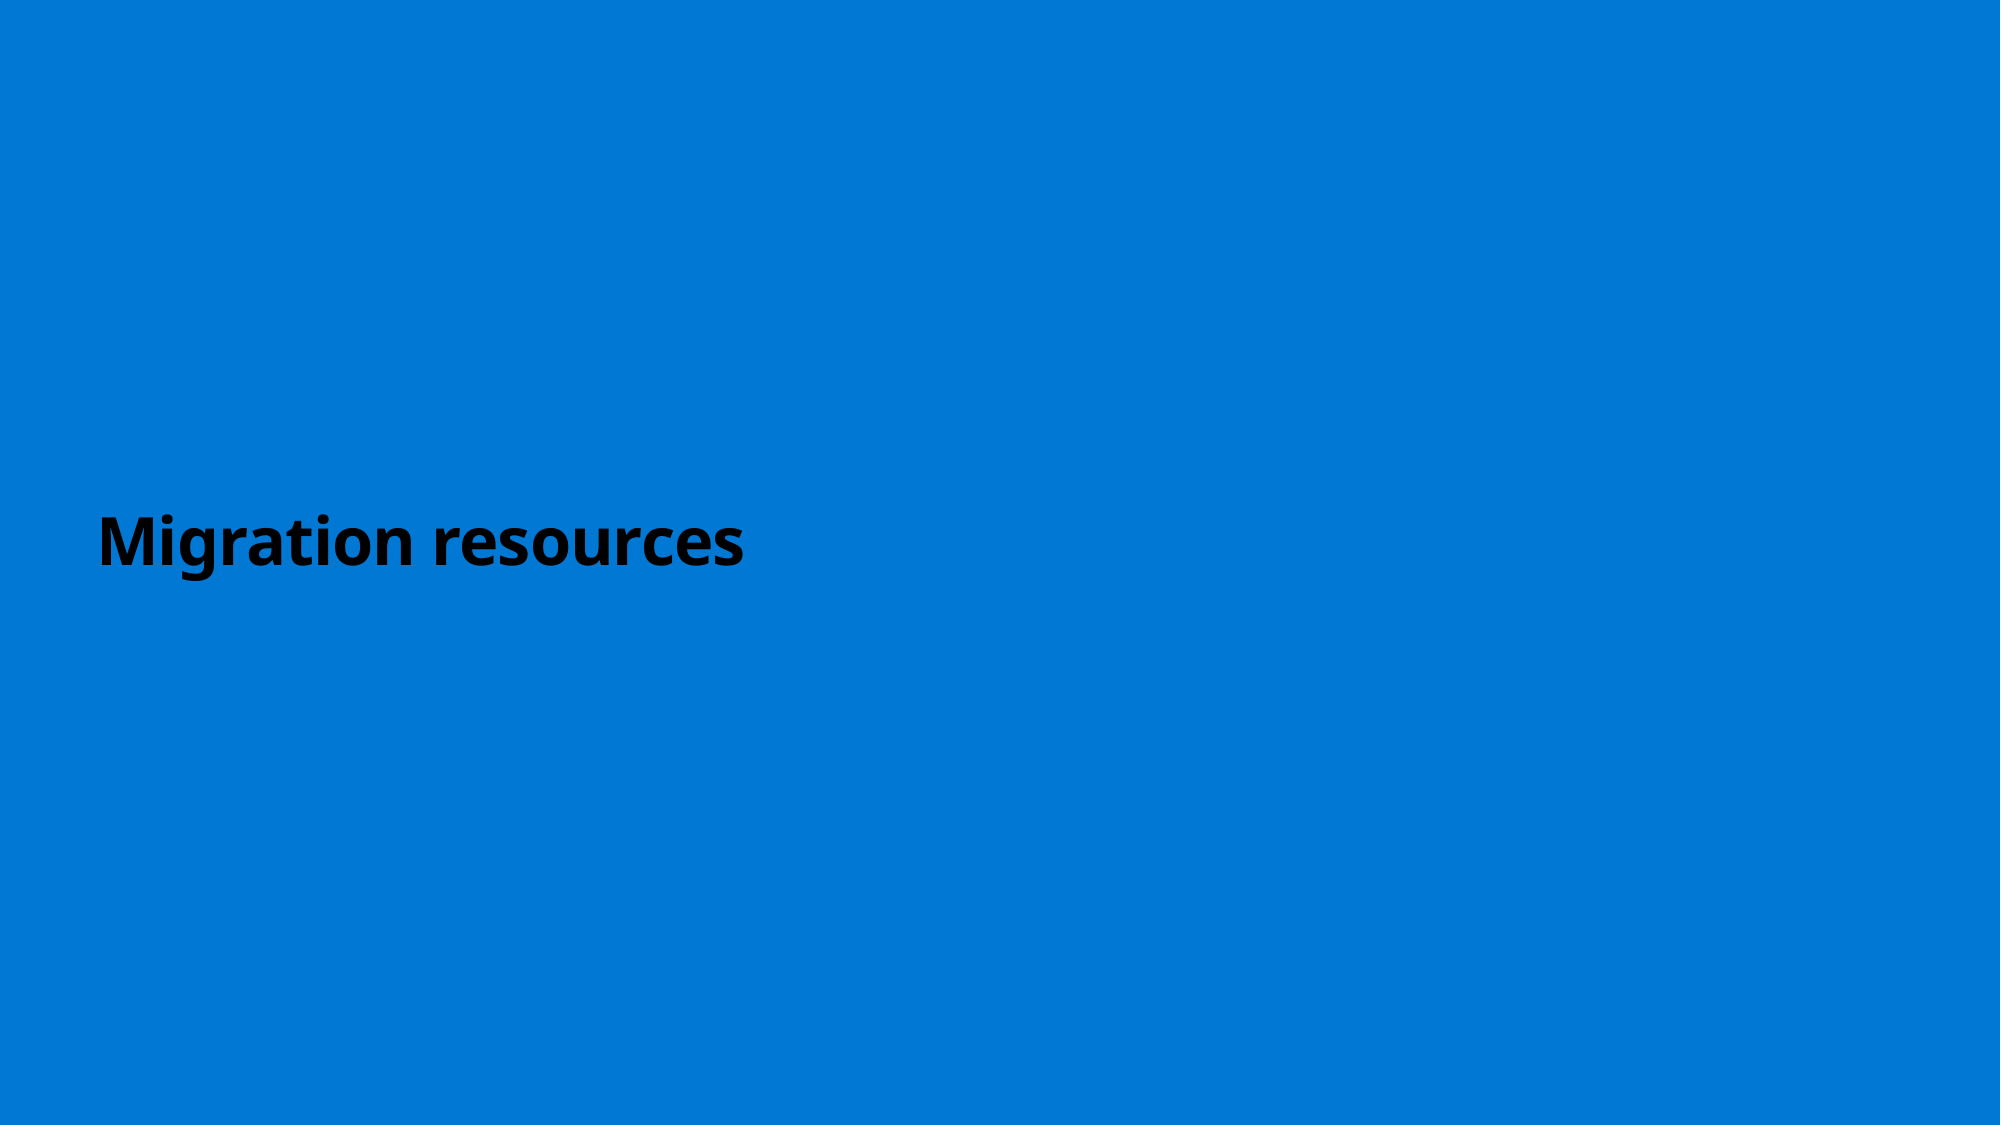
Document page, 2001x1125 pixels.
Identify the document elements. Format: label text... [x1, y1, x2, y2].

title Migration resources [96, 507, 1596, 580]
